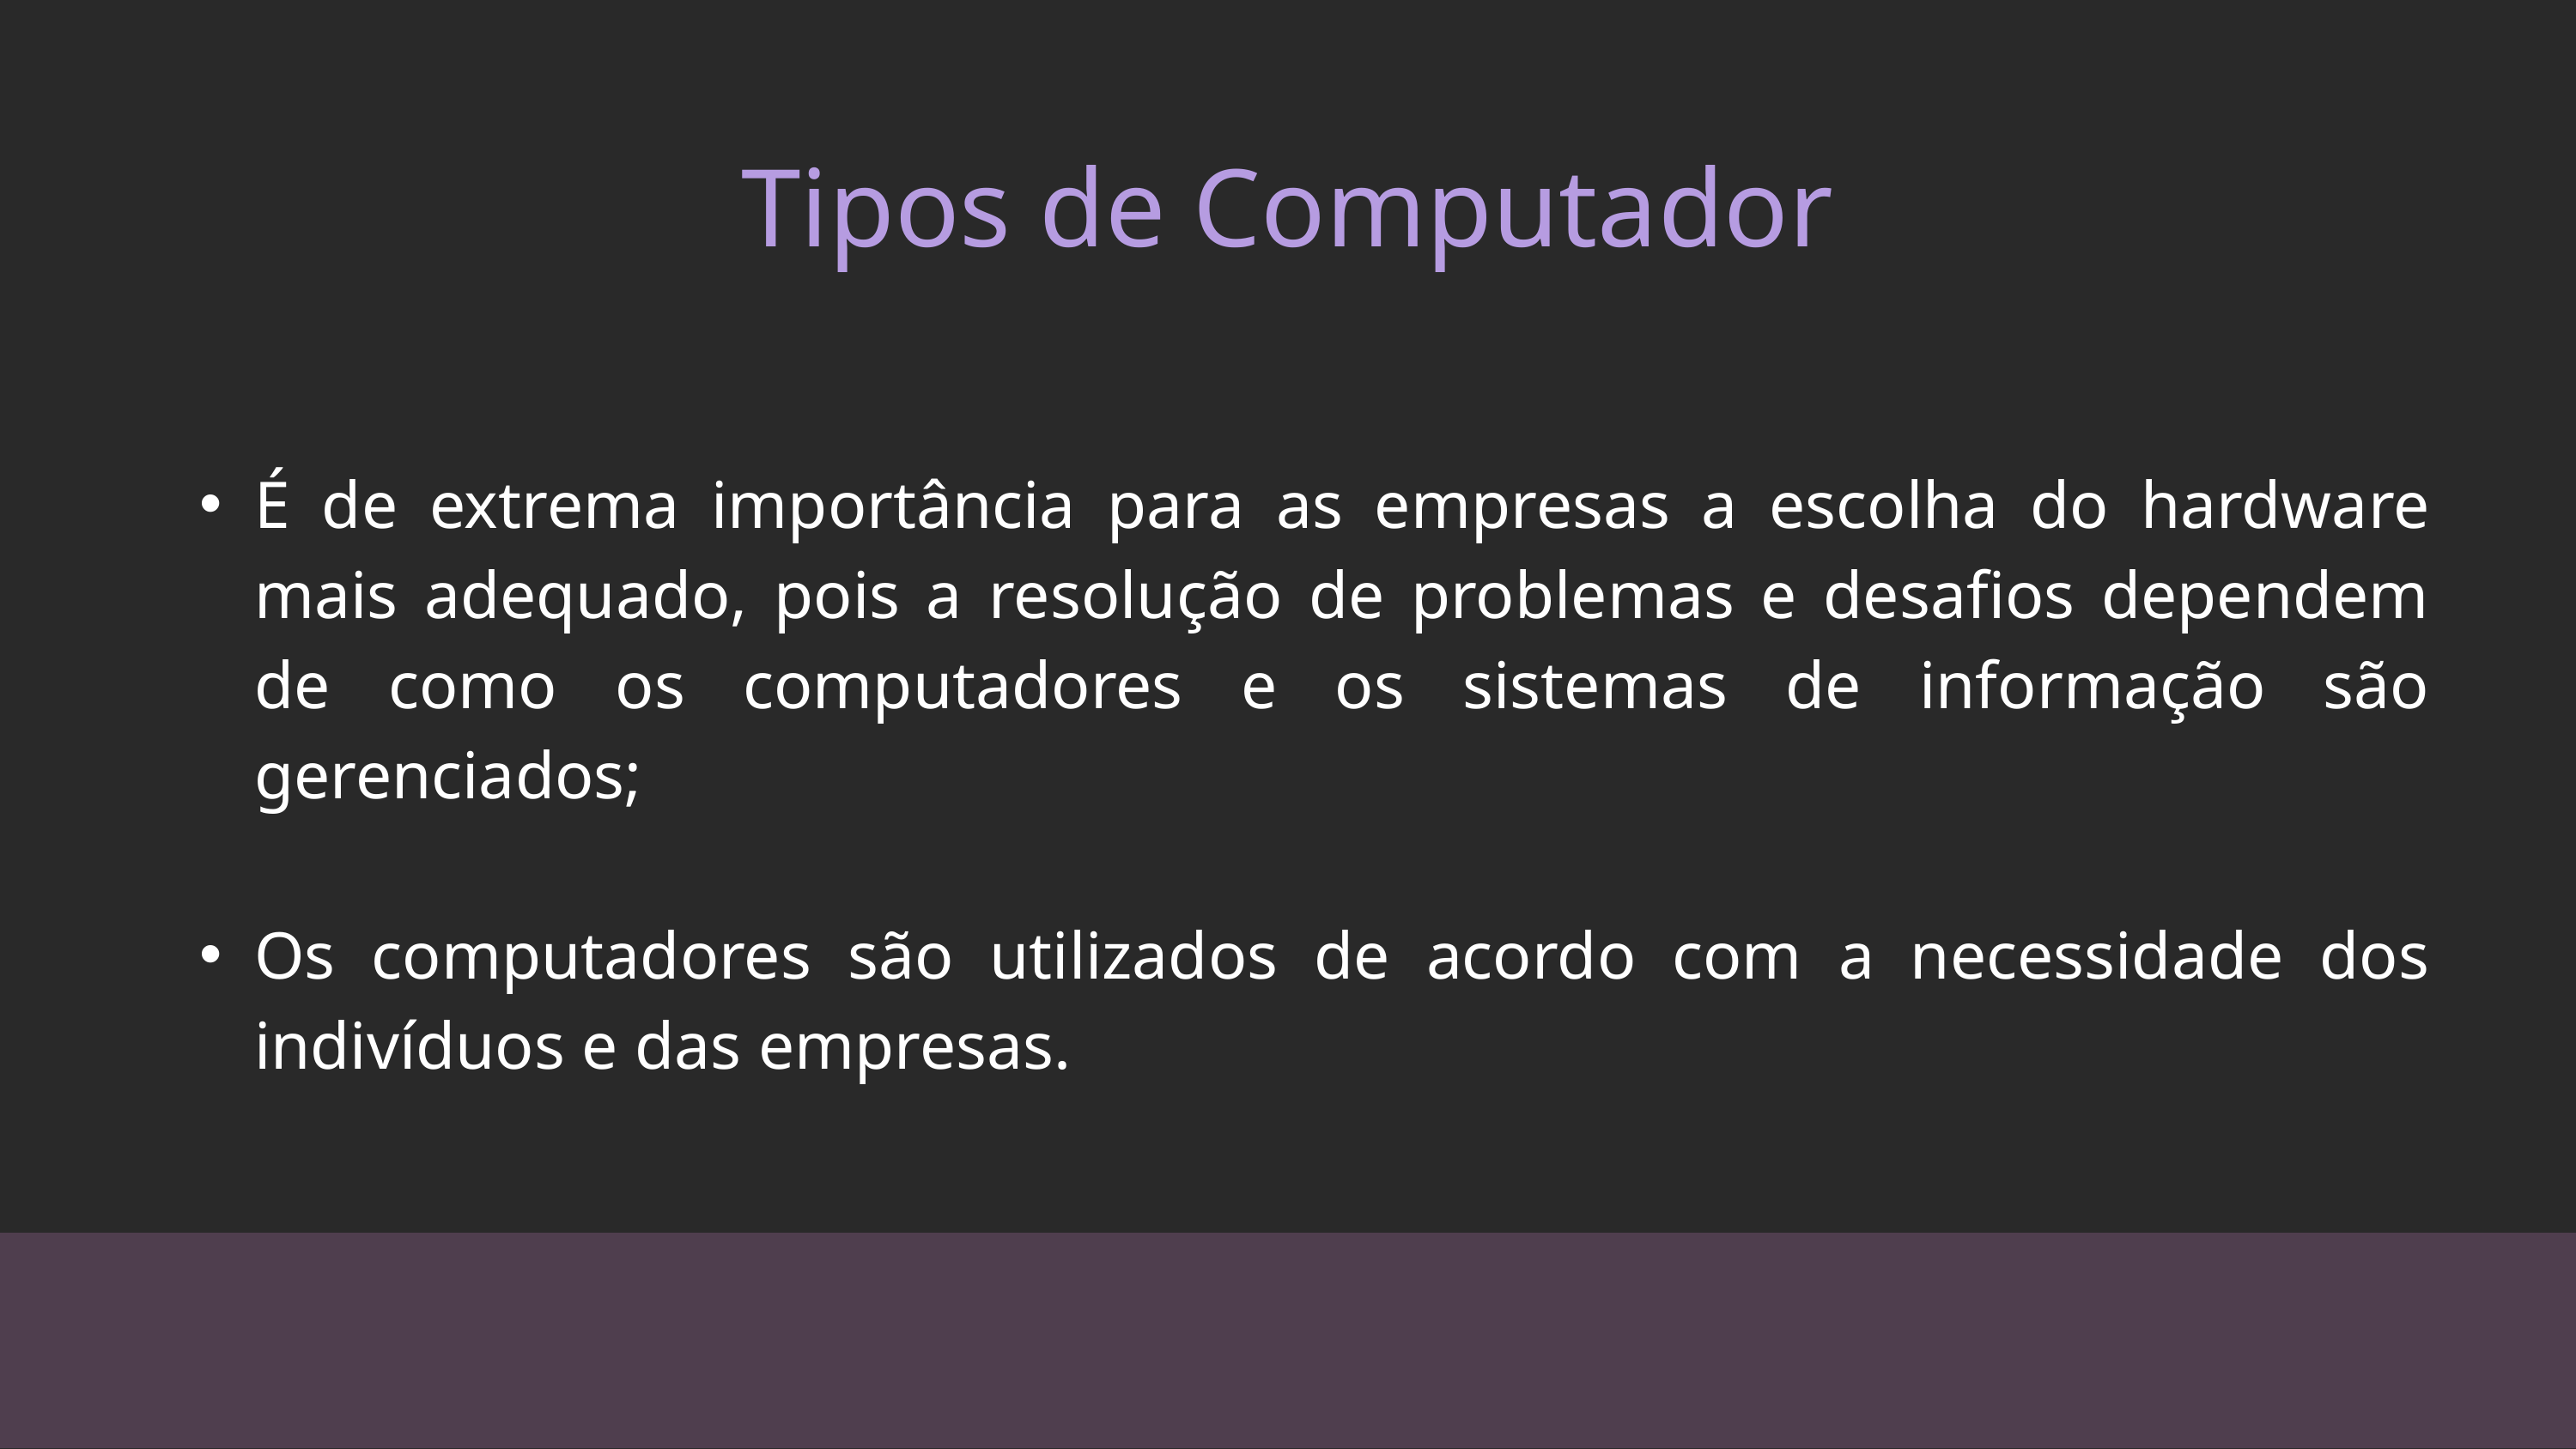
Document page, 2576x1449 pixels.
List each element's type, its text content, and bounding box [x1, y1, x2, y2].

text_box Tipos de Computador [689, 118, 1887, 269]
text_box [0, 1232, 2576, 1449]
text_box É de extrema importância para as empresas a escolha do hardware mais adequado, pois a resolução de problemas e desafios dependem de como os computadores e os sistemas de informação são gerenciados; Os computadores são utilizados de acordo com a necessidade dos indivíduos e das empresas. [144, 355, 2432, 1164]
